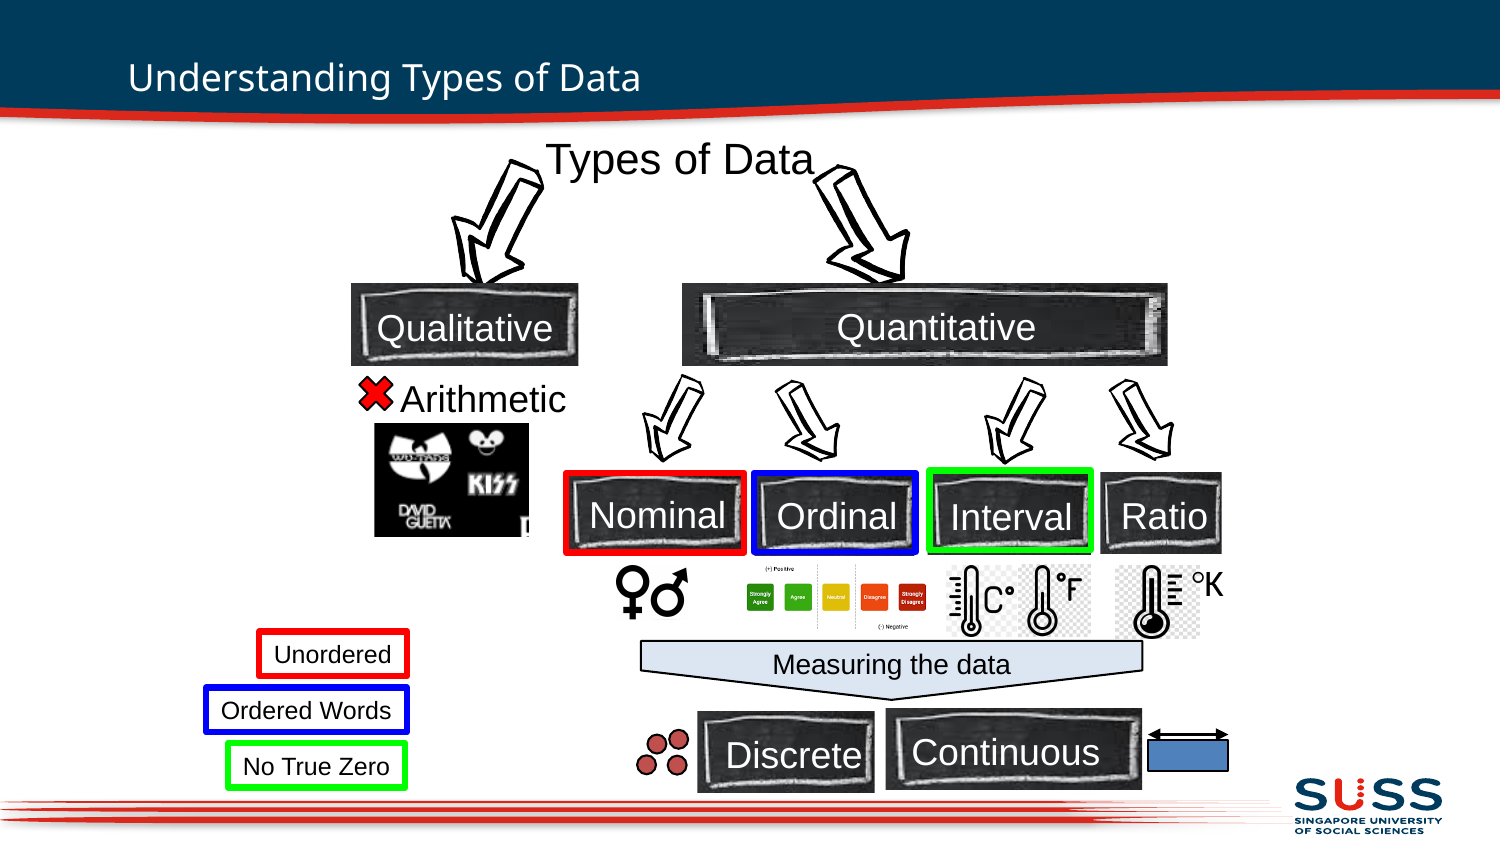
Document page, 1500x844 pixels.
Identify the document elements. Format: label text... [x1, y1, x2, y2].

picture [373, 423, 530, 537]
text_box [637, 755, 657, 775]
text_box ○K [1200, 551, 1239, 611]
text_box Arithmetic [385, 368, 599, 428]
picture [681, 147, 1222, 556]
picture [565, 359, 744, 553]
text_box [359, 376, 385, 411]
picture [1115, 565, 1200, 639]
text_box Types of Data [474, 123, 886, 191]
picture [615, 565, 689, 620]
picture [732, 558, 939, 636]
title Understanding Types of Data [112, 46, 1350, 122]
text_box [669, 729, 689, 749]
text_box Measuring the data [640, 640, 1143, 700]
text_box [1148, 741, 1228, 772]
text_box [696, 710, 880, 793]
picture [350, 136, 584, 366]
text_box Ordered Words [206, 687, 407, 733]
picture [927, 472, 1092, 555]
text_box [647, 734, 667, 754]
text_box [885, 707, 1143, 827]
text_box Unordered [258, 631, 408, 677]
picture [946, 564, 1091, 637]
text_box [667, 755, 687, 775]
text_box No True Zero [228, 742, 406, 788]
text_box Ratio [1226, 484, 1231, 545]
